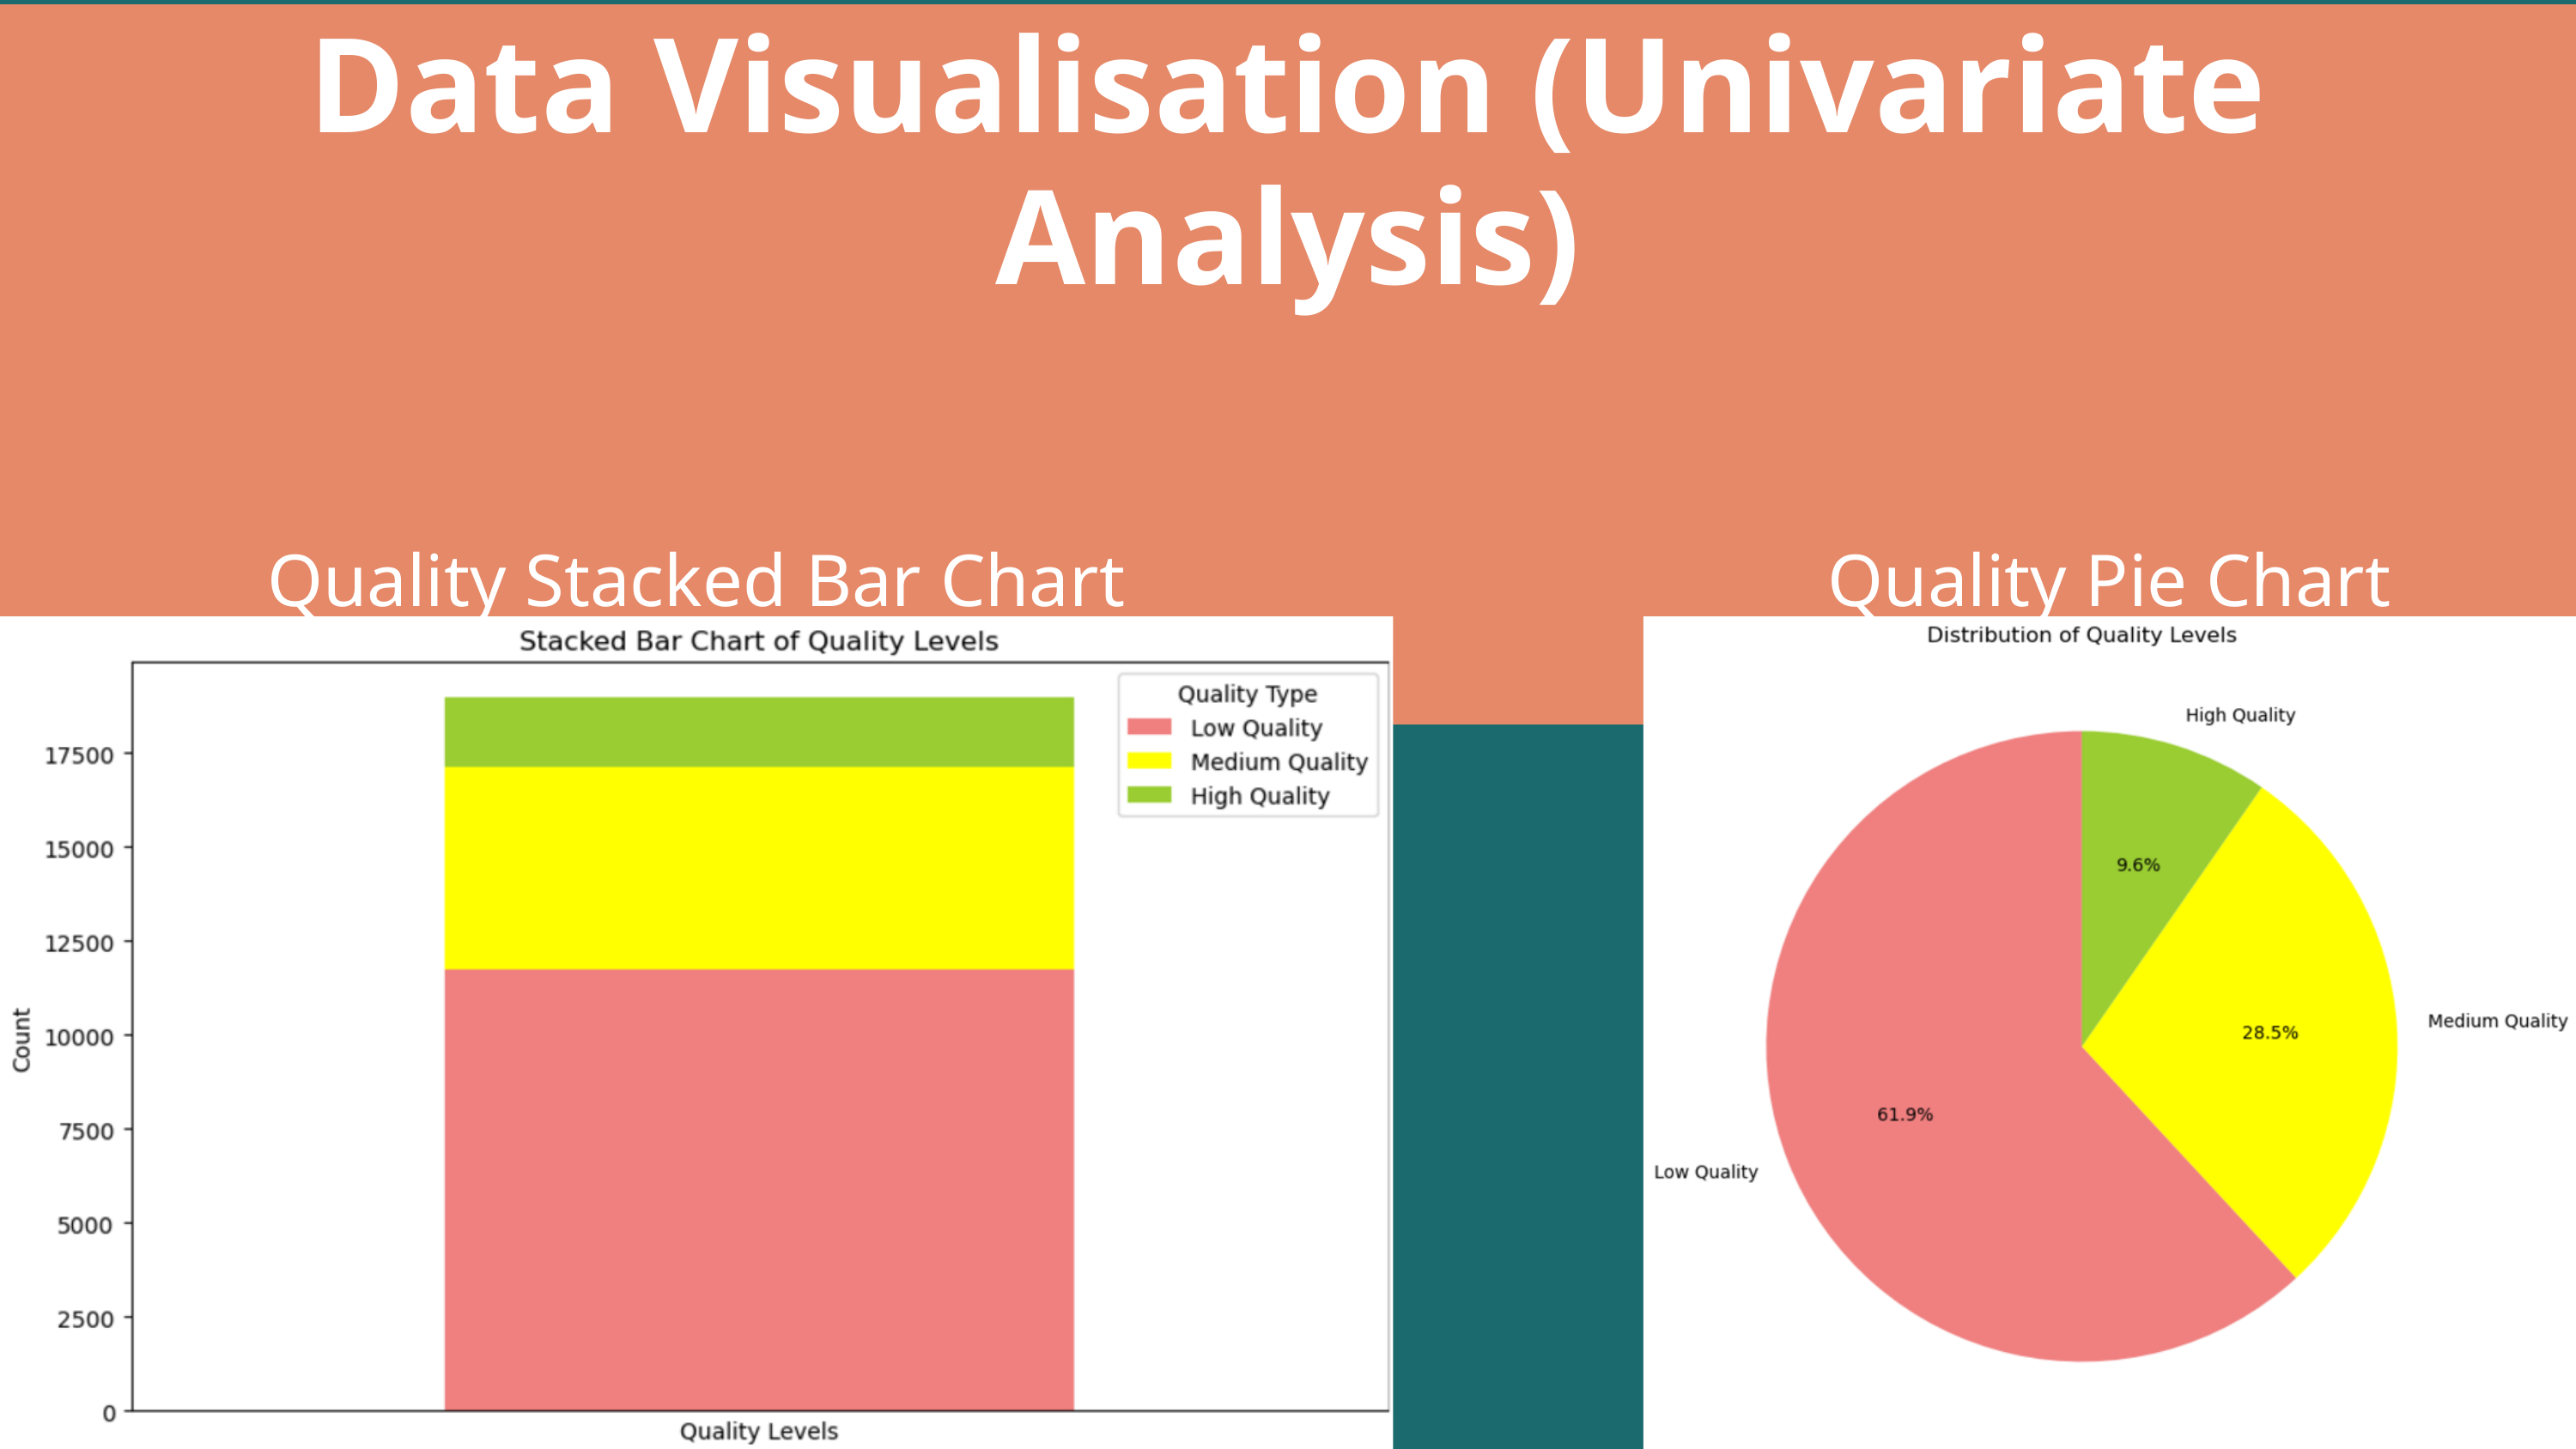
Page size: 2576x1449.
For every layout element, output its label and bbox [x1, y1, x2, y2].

text_box [1643, 734, 2576, 1449]
text_box [0, 3, 2576, 724]
text_box [0, 734, 1394, 1449]
